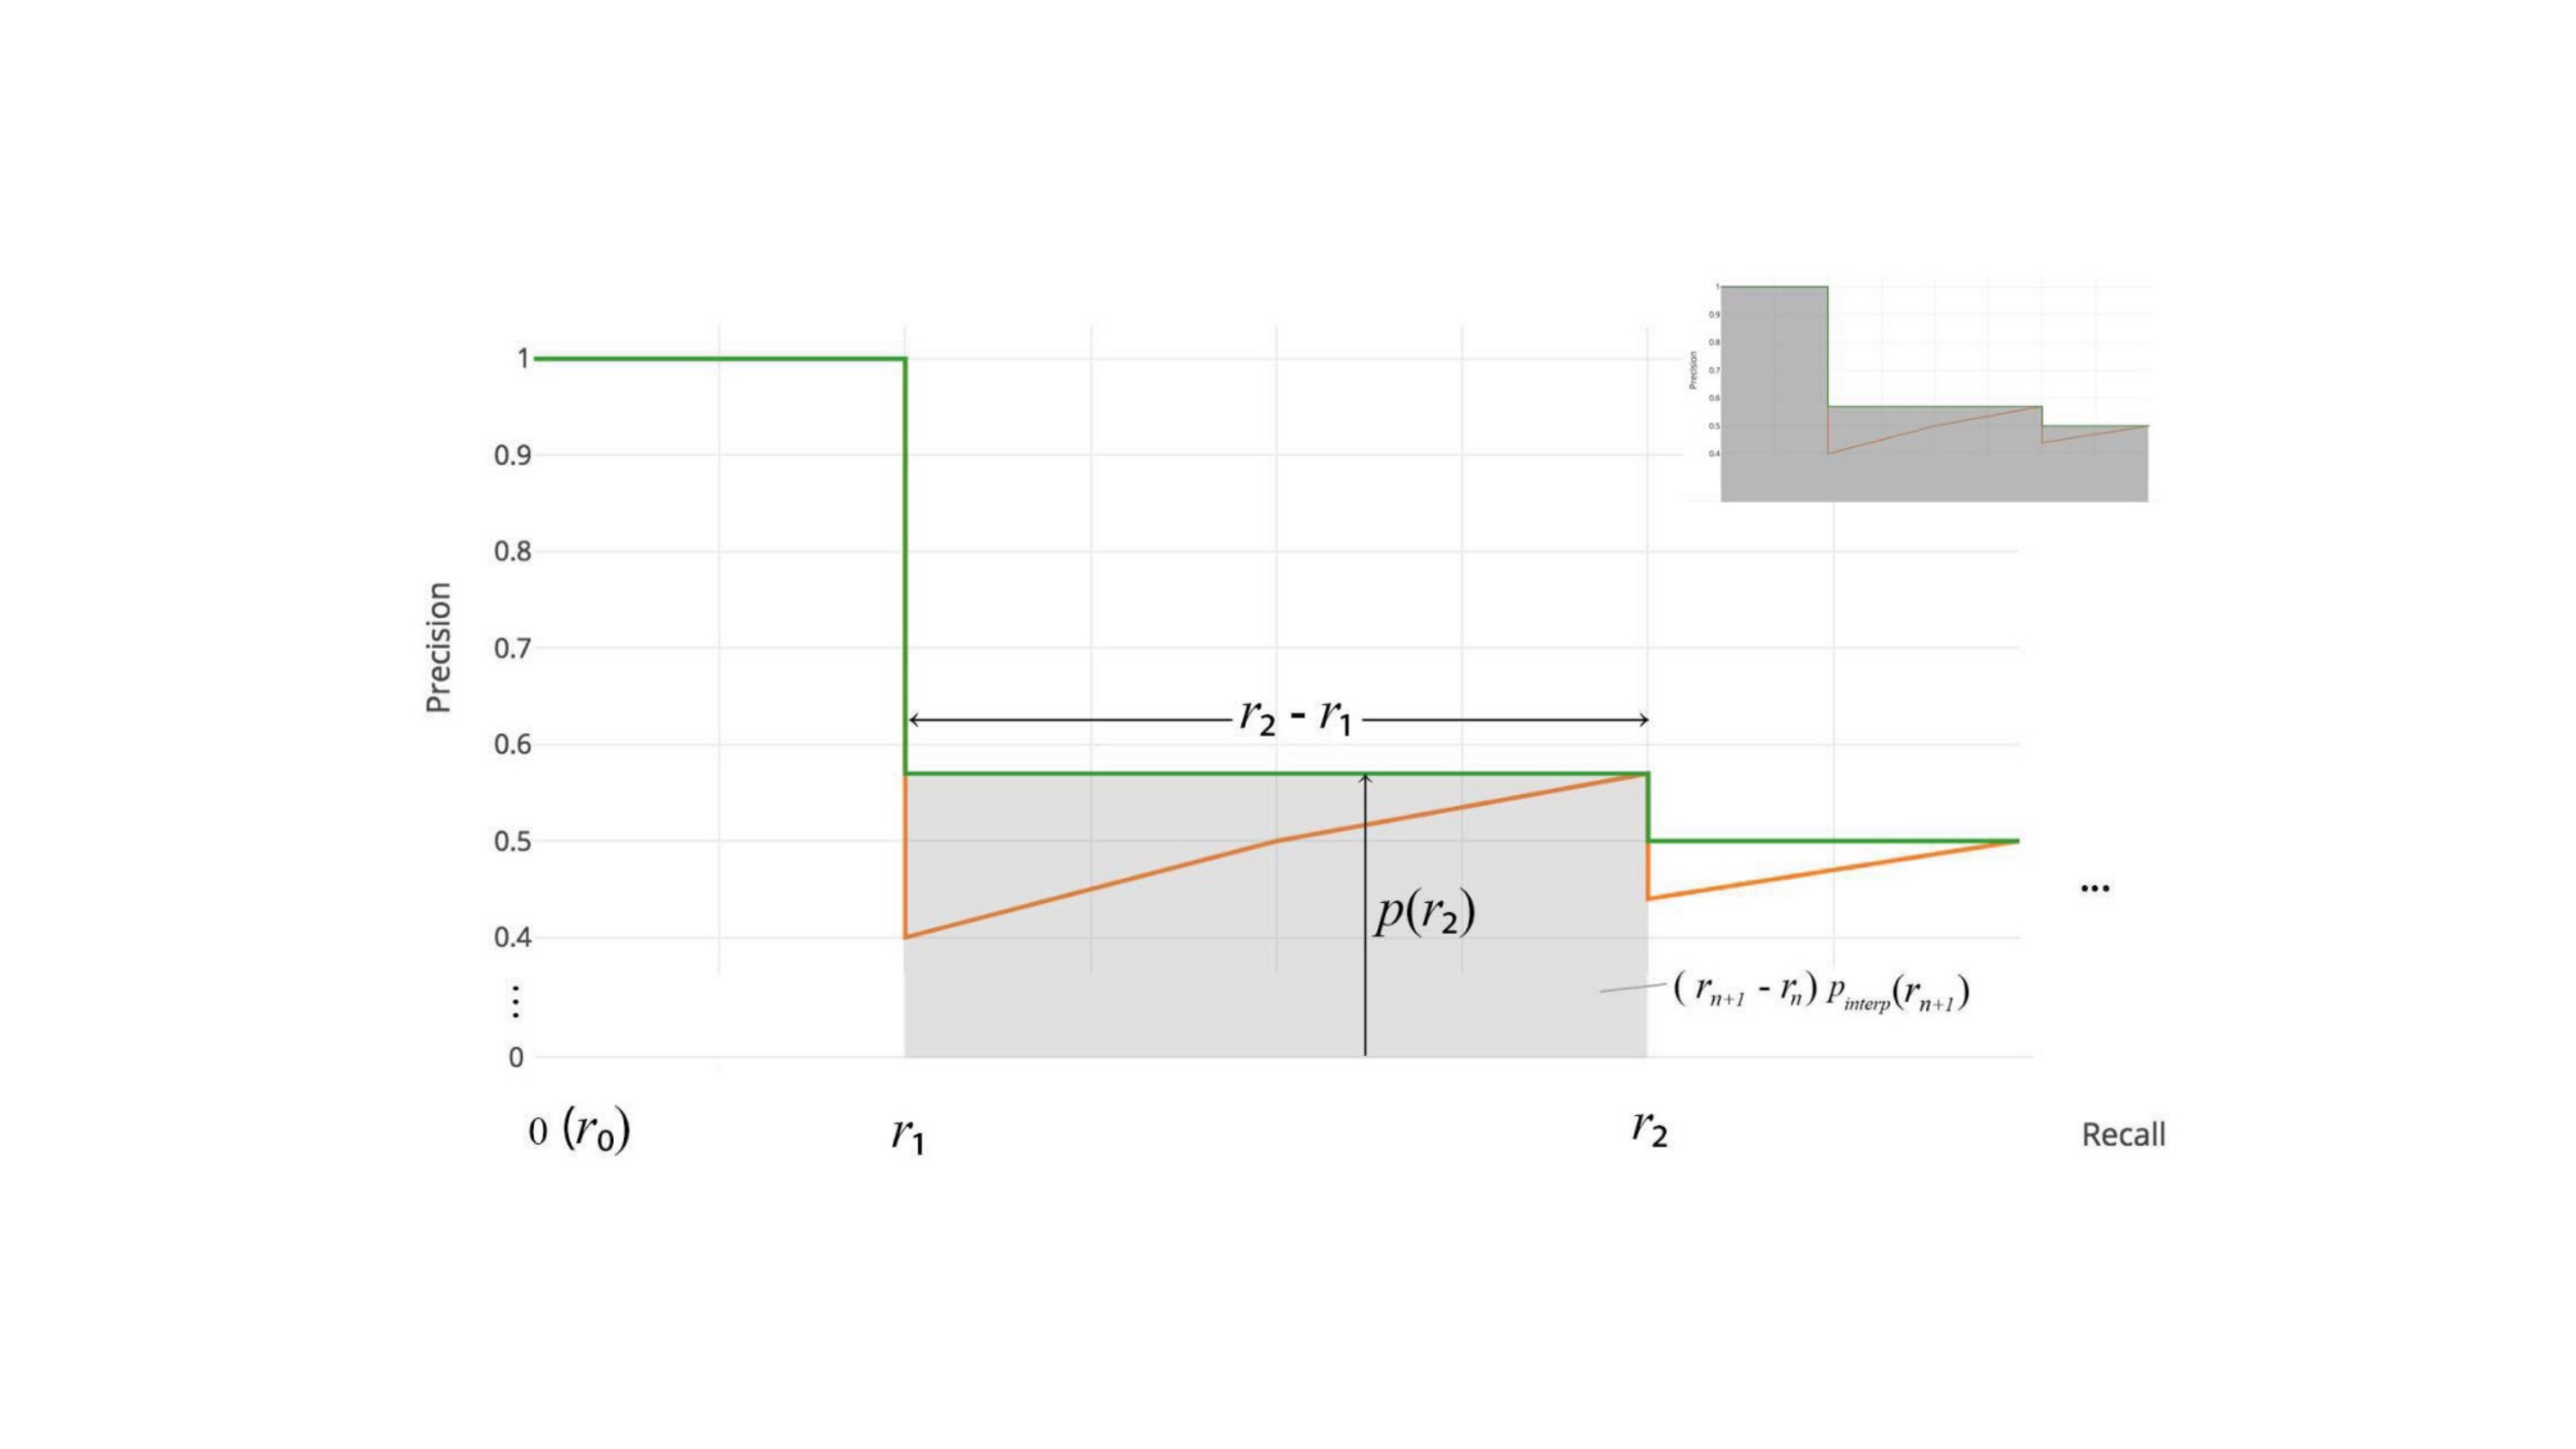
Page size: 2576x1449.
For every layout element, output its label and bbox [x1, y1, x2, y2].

picture [389, 269, 2187, 1180]
